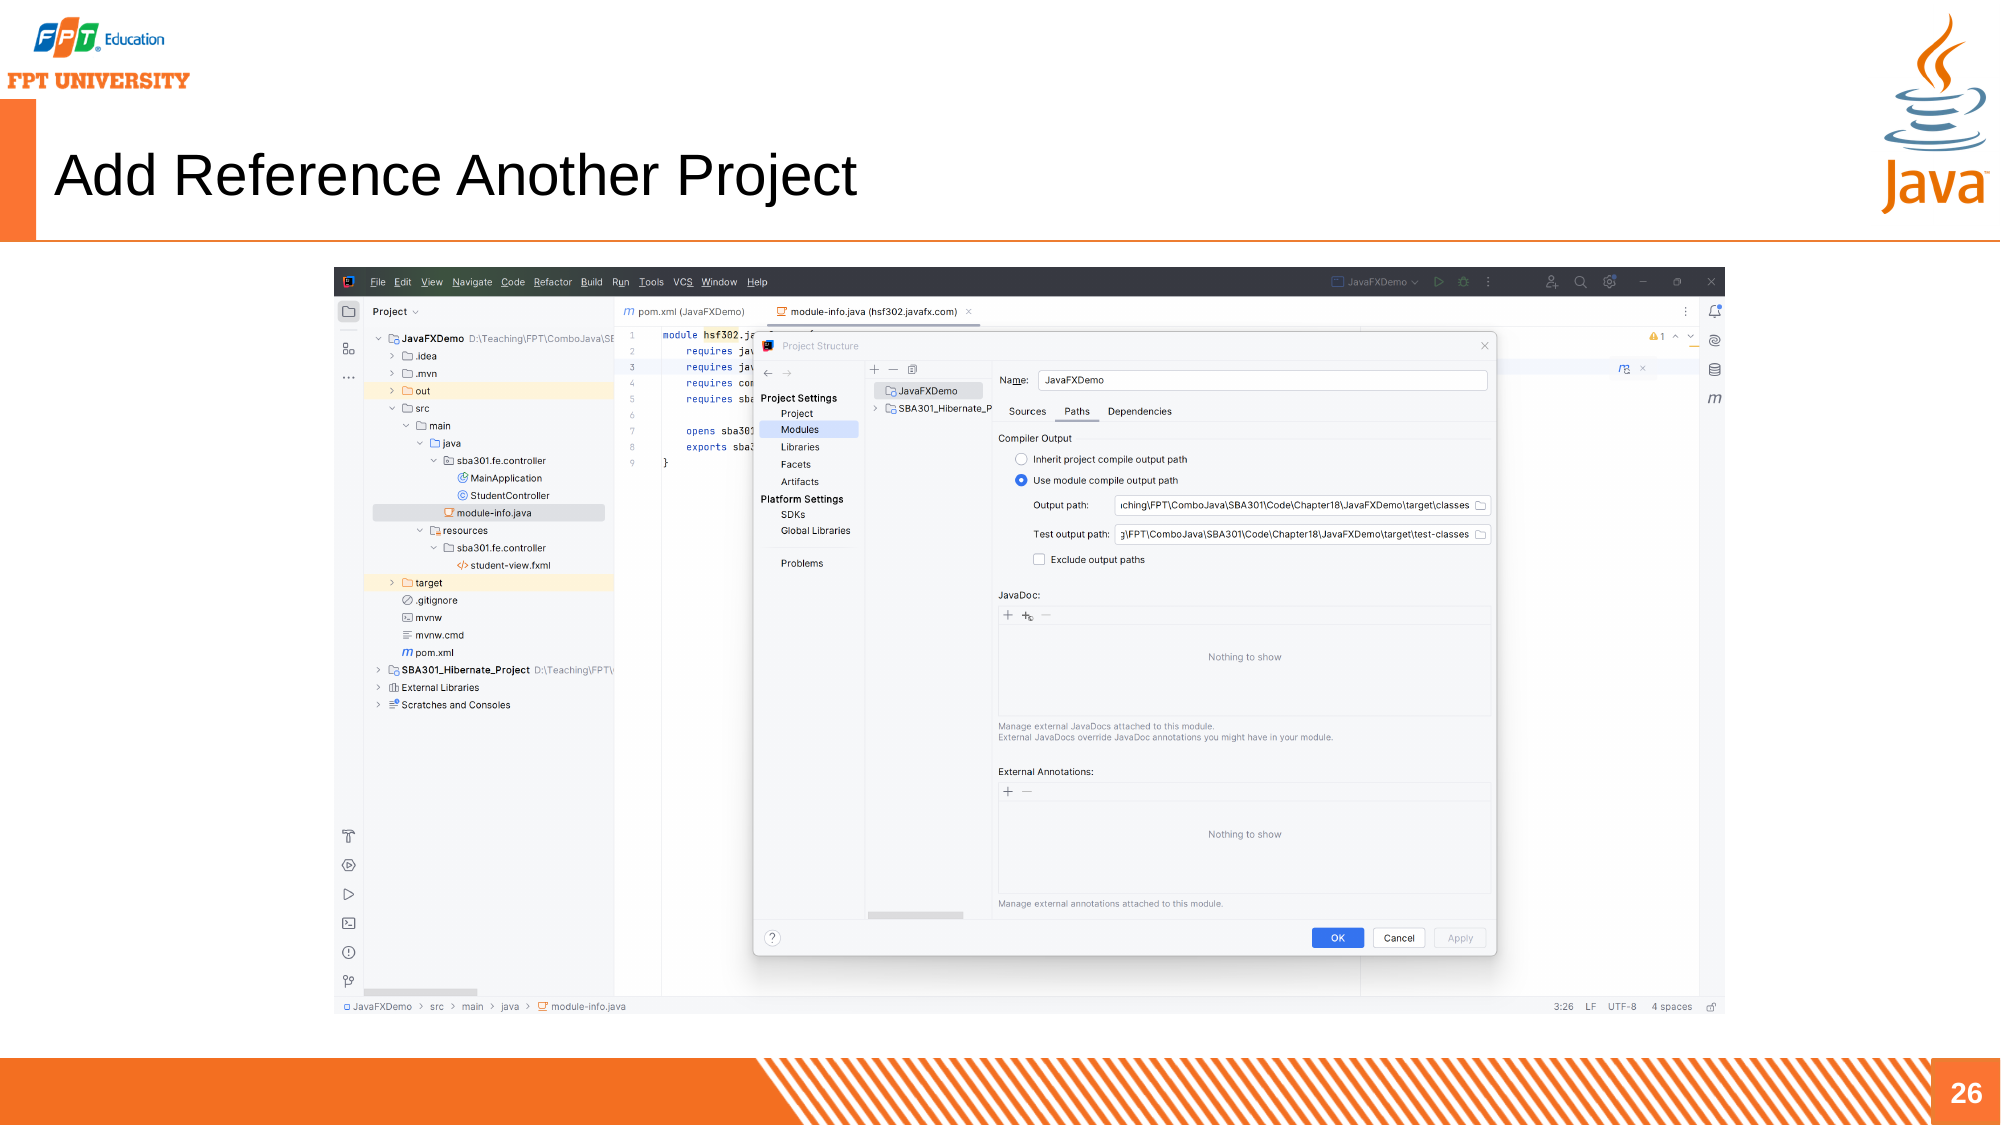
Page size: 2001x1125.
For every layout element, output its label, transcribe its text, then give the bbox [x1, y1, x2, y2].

picture [0, 2, 197, 99]
picture [1868, 4, 2000, 226]
picture [0, 1058, 1934, 1125]
title Add Reference Another Project [39, 123, 1872, 230]
slide_number 26 [1933, 1059, 2000, 1124]
picture [334, 267, 1726, 1015]
